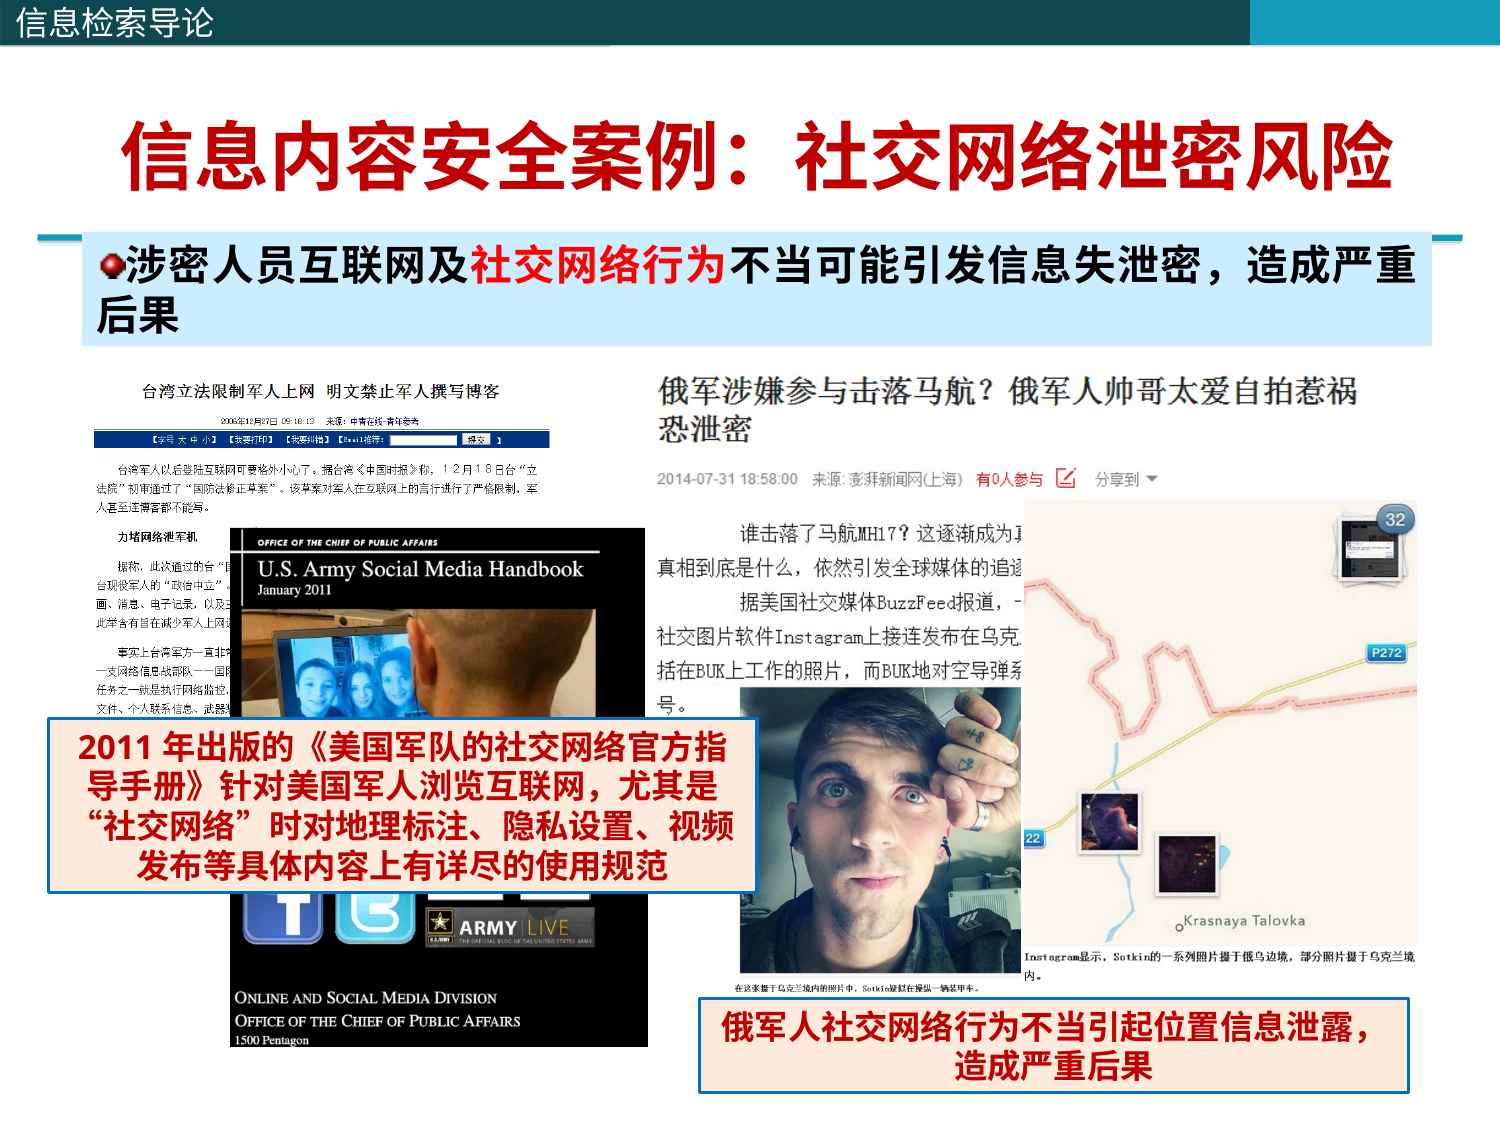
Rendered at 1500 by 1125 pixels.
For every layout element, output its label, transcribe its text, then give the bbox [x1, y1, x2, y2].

picture [94, 352, 1425, 1047]
text_box 2011年出版的《美国军队的社交网络官方指导手册》针对美国军人浏览互联网，尤其是“社交网络”时对地理标注、隐私设置、视频发布等具体内容上有详尽的使用规范 [48, 718, 224, 893]
text_box 涉密人员互联网及社交网络行为不当可能引发信息失泄密，造成严重后果 [81, 231, 1432, 347]
picture [96, 249, 126, 279]
text_box 信息内容安全案例：社交网络泄密风险 [81, 101, 1432, 173]
text_box 俄军人社交网络行为不当引起位置信息泄露，造成严重后果 [699, 998, 1409, 1093]
text_box 2011年出版的《美国军队的社交网络官方指导手册》针对美国军人浏览互联网，尤其是“社交网络”时对地理标注、隐私设置、视频发布等具体内容上有详尽的使用规范 [652, 724, 730, 893]
